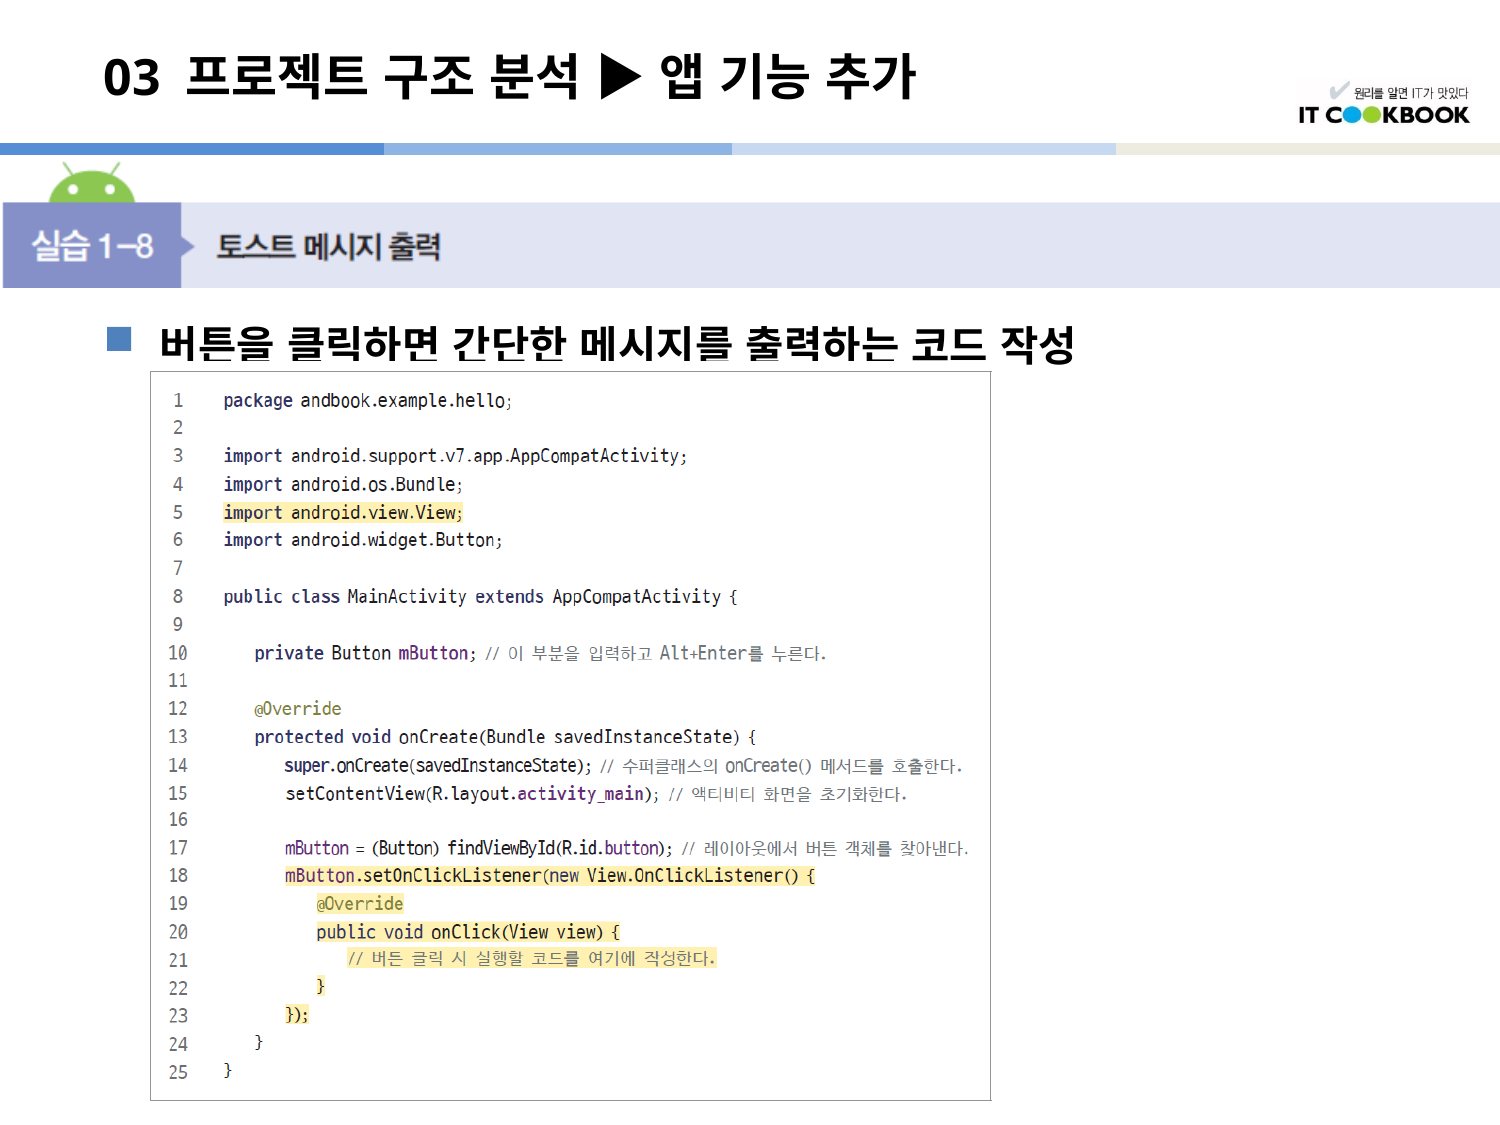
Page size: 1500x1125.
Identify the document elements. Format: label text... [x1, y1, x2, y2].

picture [1295, 78, 1473, 125]
picture [0, 160, 1500, 288]
list 버튼을 클릭하면 간단한 메시지를 출력하는 코드 작성 [88, 296, 1436, 1083]
title 03 프로젝트 구조 분석 ▶ 앱 기능 추가 [88, 30, 1330, 121]
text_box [135, 361, 999, 1107]
